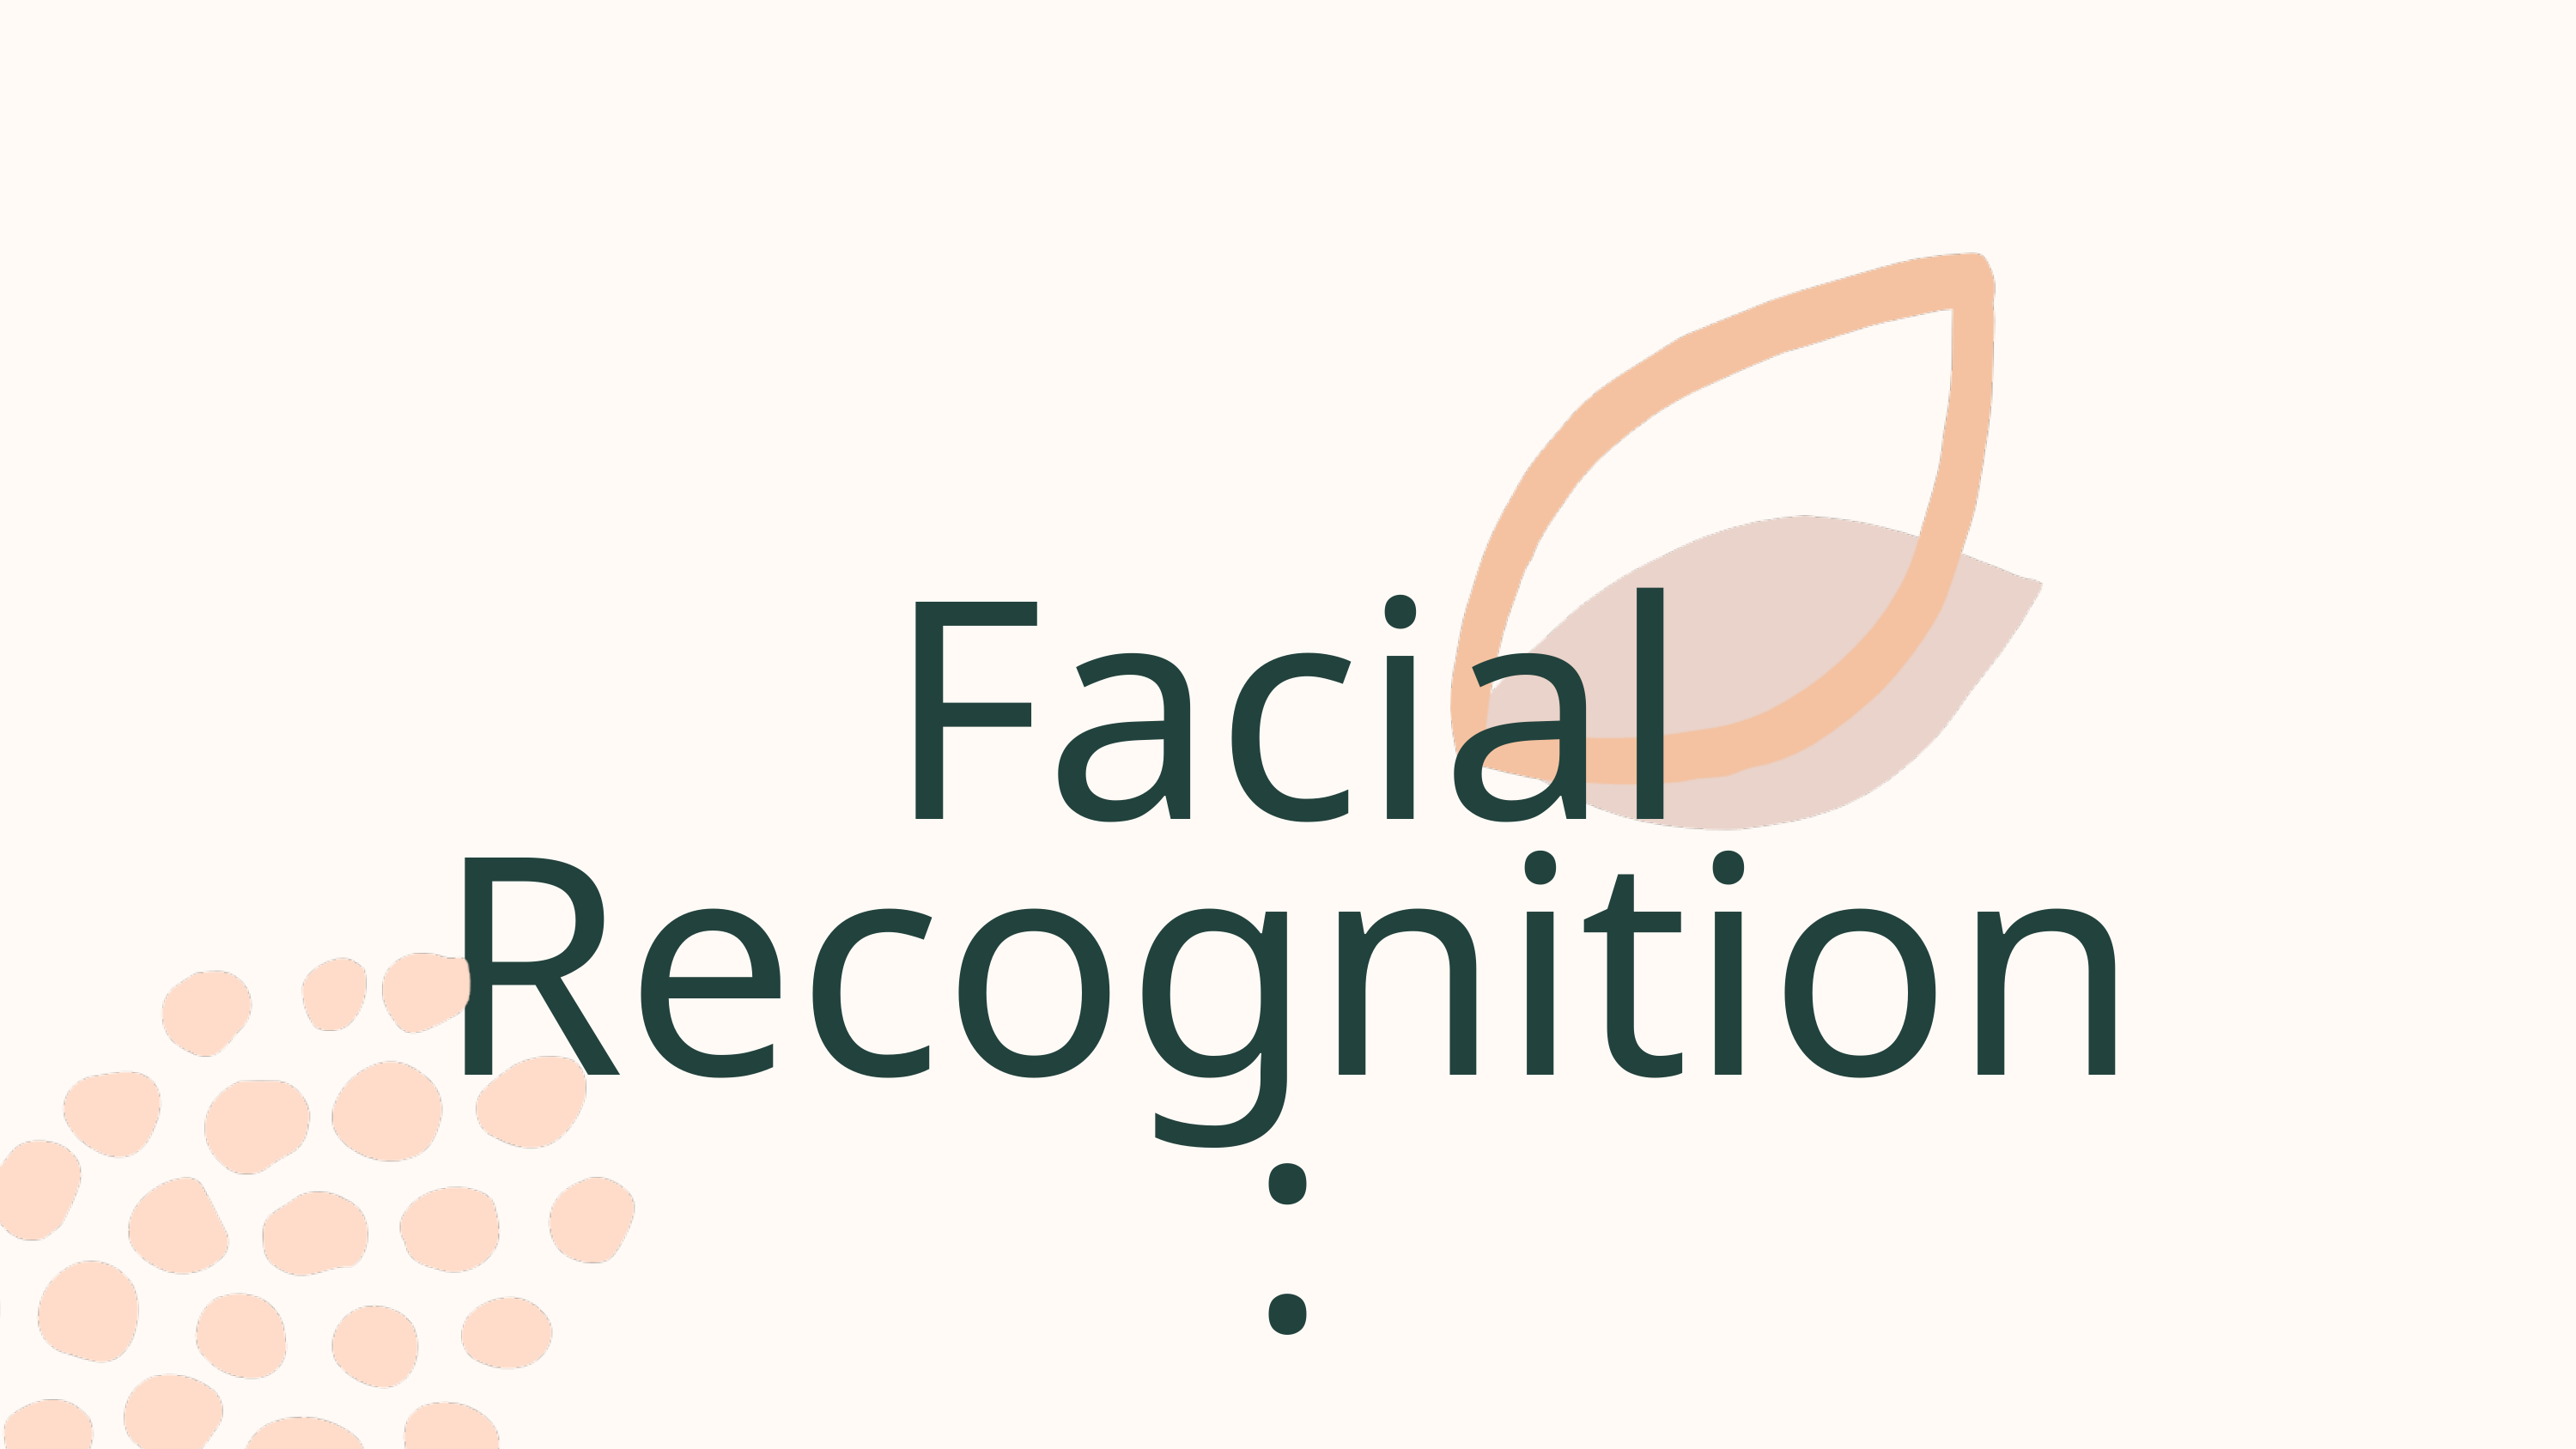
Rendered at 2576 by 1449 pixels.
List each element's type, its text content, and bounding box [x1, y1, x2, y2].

text_box Facial Recognition: [411, 625, 2165, 1391]
picture [0, 952, 639, 1449]
picture [1450, 252, 2043, 833]
